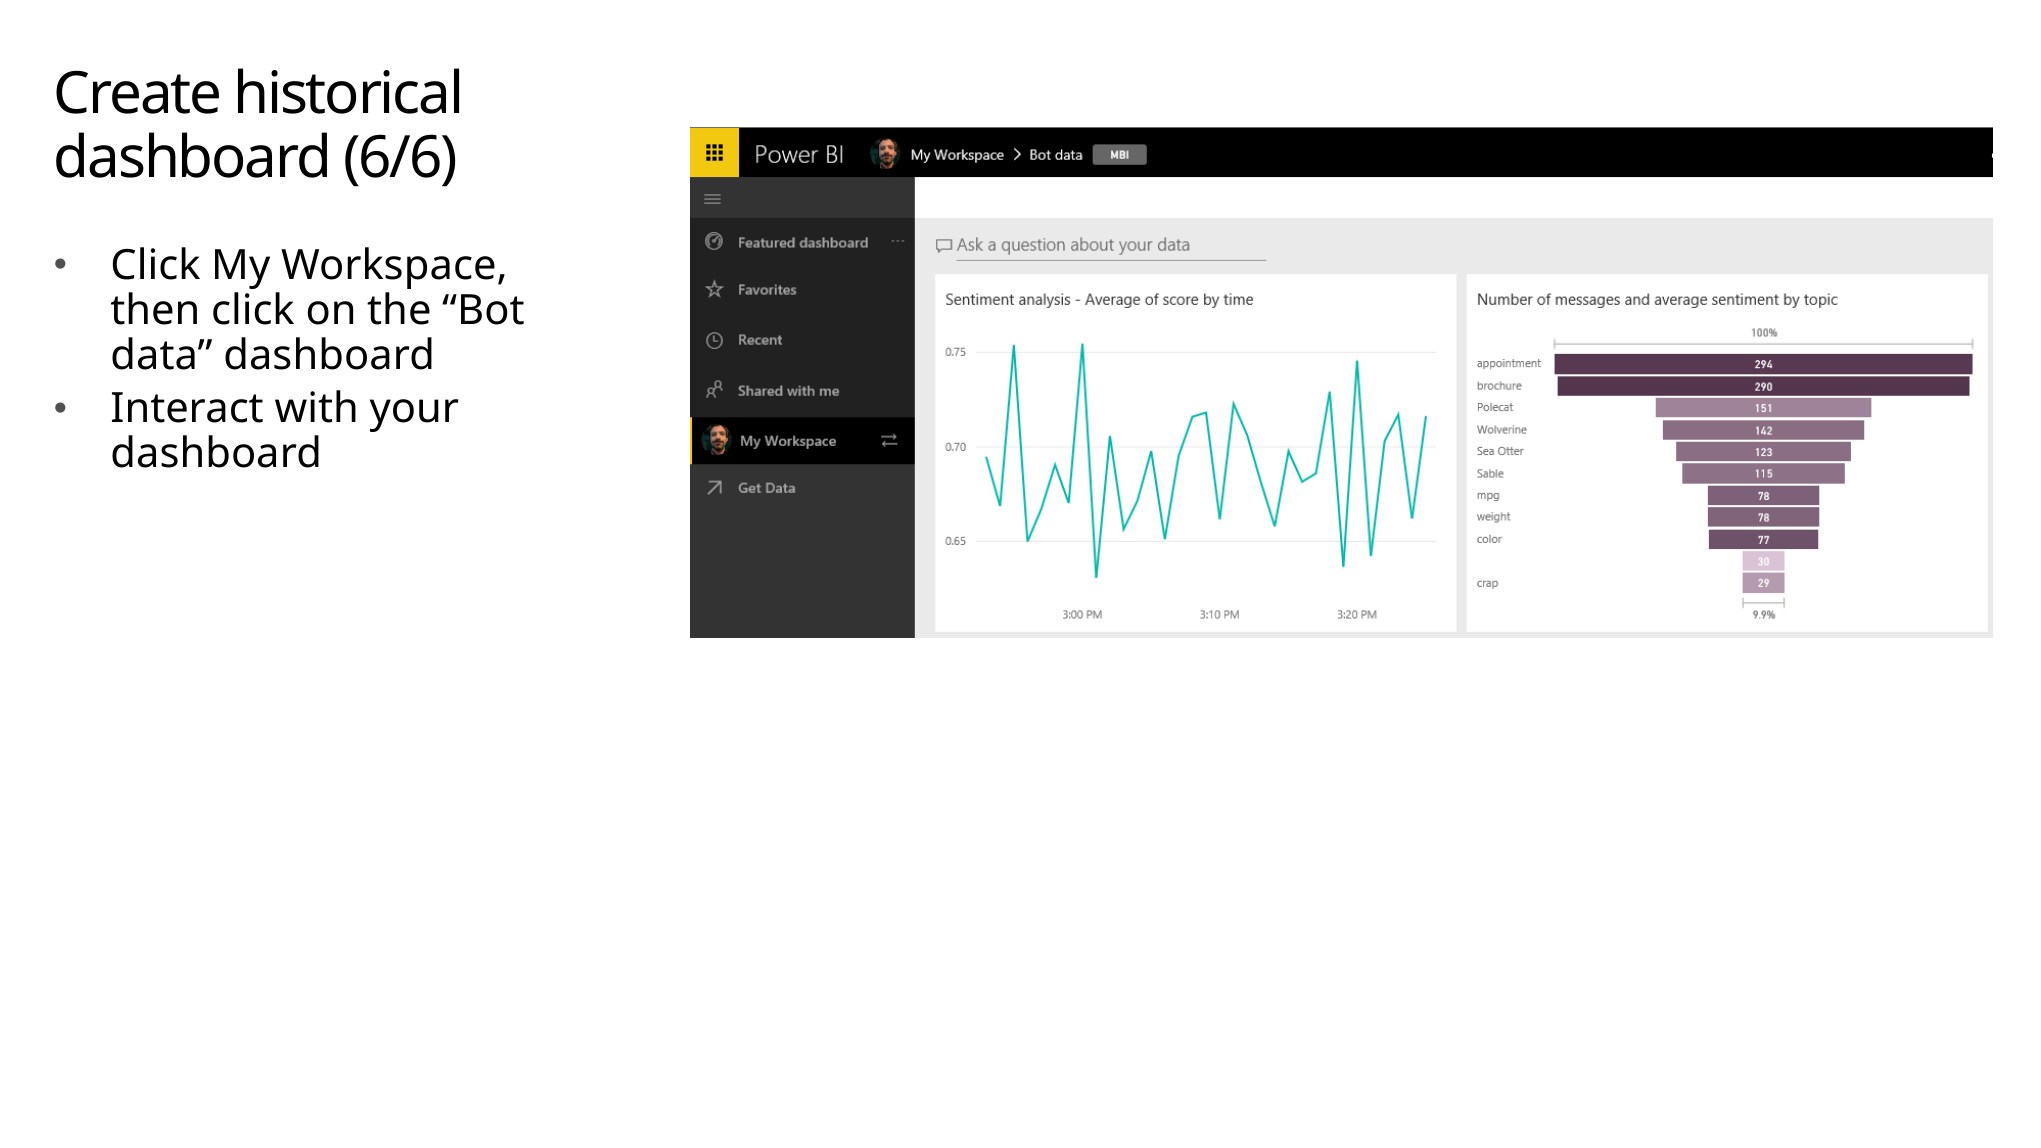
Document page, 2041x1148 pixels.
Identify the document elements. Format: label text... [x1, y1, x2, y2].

list Click My Workspace, then click on the “Bot data” dashboard Interact with your dashboard [30, 228, 616, 497]
title Create historical dashboard (6/6) [30, 48, 616, 207]
picture [689, 127, 1993, 639]
